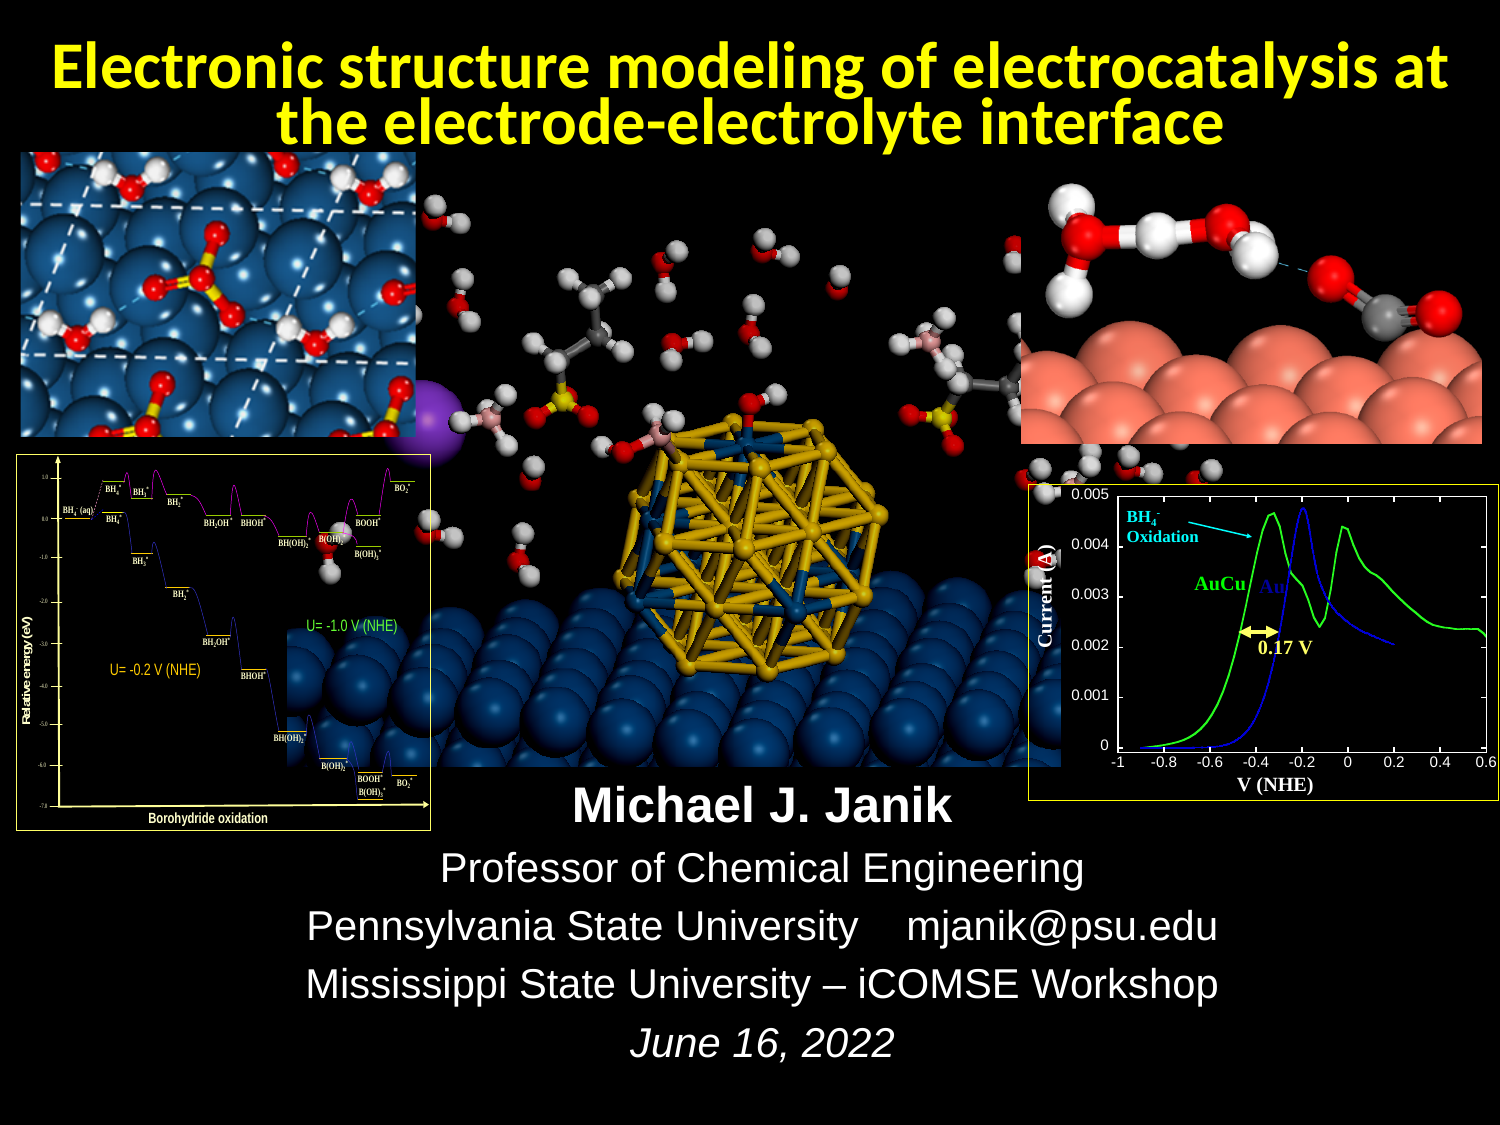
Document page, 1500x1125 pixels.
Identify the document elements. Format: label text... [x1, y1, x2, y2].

text_box Michael J. Janik Professor of Chemical Engineering Pennsylvania State University mjanik@psu.edu Mississippi State University – iCOMSE Workshop June 16, 2022 [12, 775, 1500, 983]
picture [16, 134, 1498, 832]
text_box Electronic structure modeling of electrocatalysis at the electrode-electrolyte interface [20, 0, 1482, 182]
